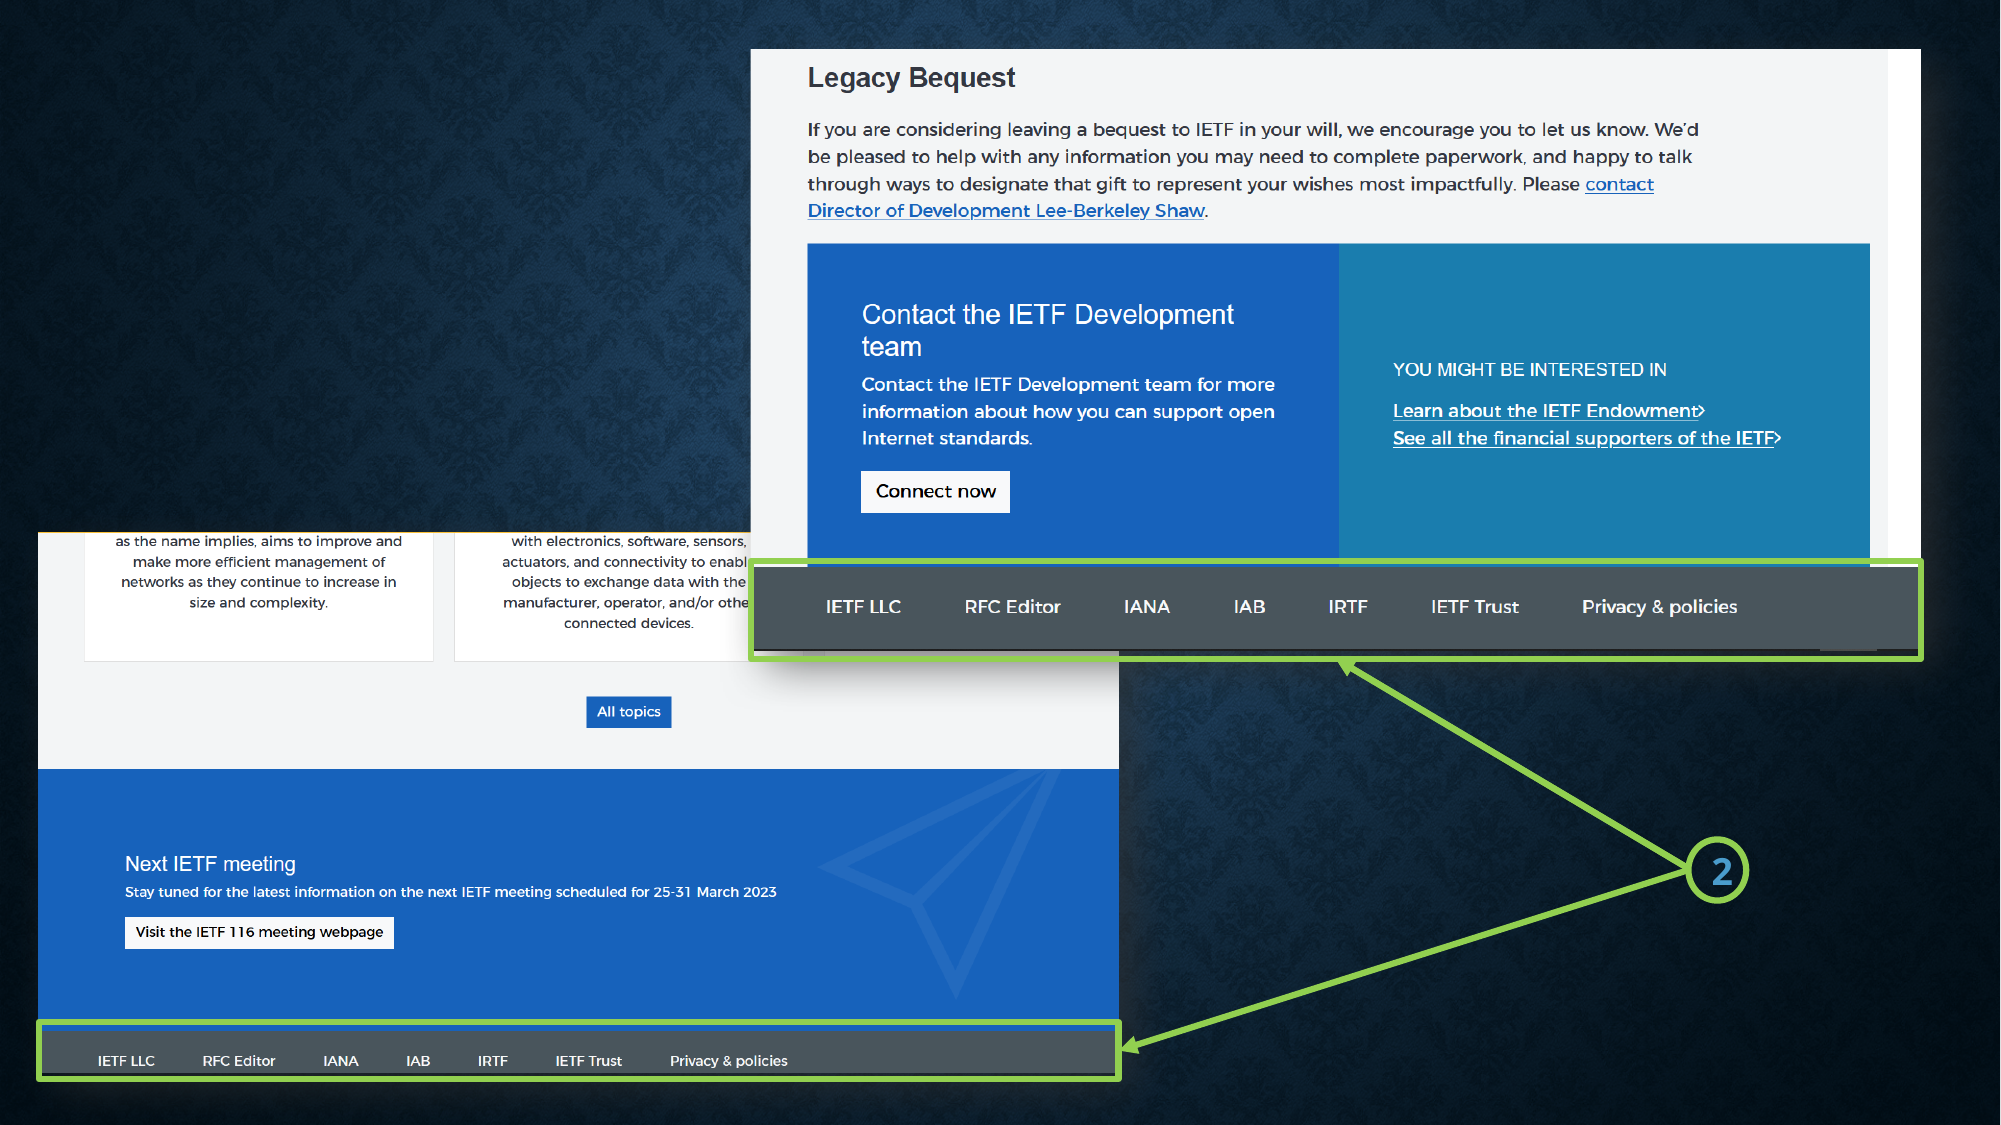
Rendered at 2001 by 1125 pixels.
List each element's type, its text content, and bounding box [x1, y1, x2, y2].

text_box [1335, 658, 1689, 869]
picture [38, 48, 1922, 1077]
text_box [1118, 869, 1689, 1052]
text_box 2 [1694, 837, 1748, 903]
